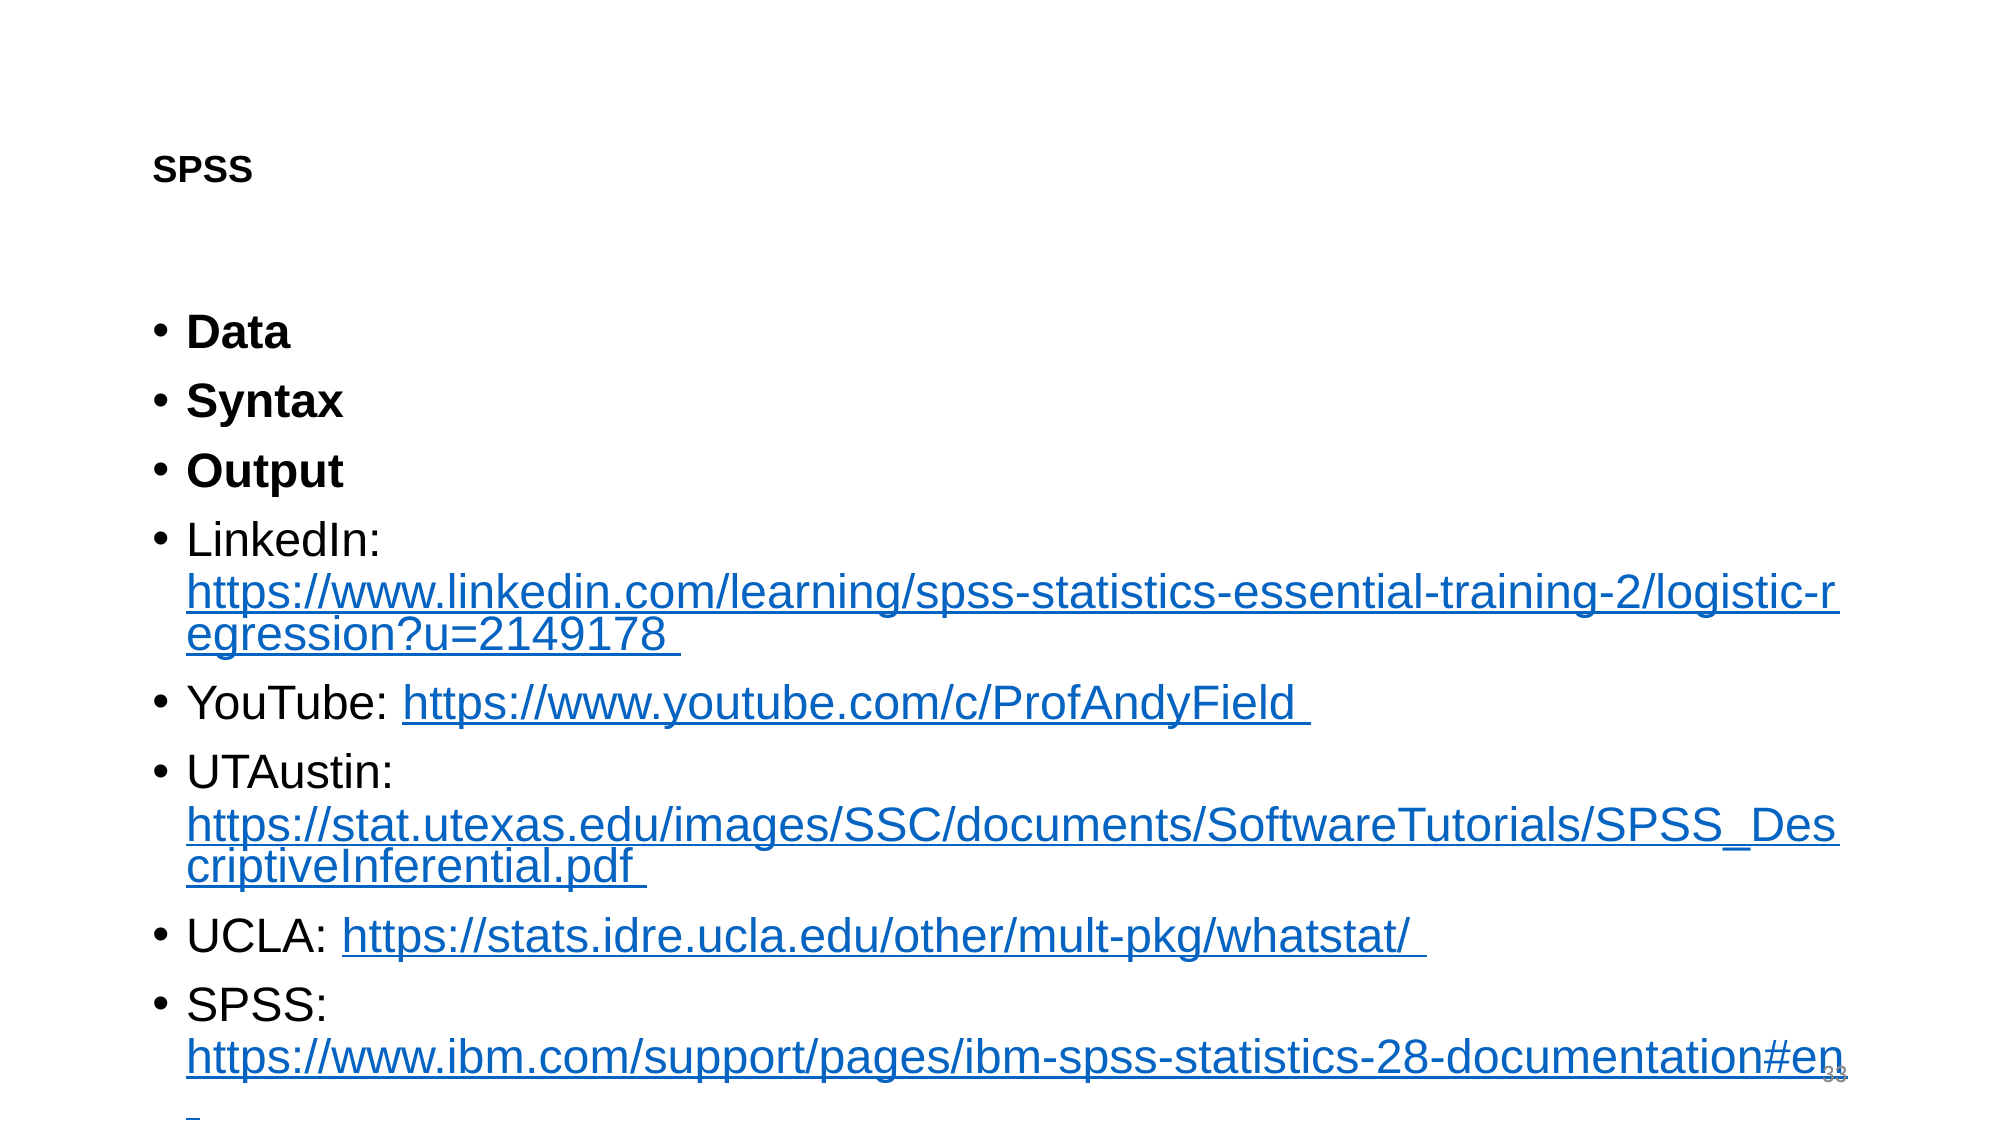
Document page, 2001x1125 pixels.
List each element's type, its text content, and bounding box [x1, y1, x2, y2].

text_box [58, 274, 1375, 1060]
title SPSS [137, 59, 1863, 278]
text_box 33 [1412, 1042, 1863, 1103]
list Data Syntax Output LinkedIn: https://www.linkedin.com/learning/spss-statistics-essential-training-2/logistic-regression?u=2149178 YouTube: https://www.youtube.com/c/ProfAndyField UTAustin: https://stat.utexas.edu/images/SSC/documents/SoftwareTutorials/SPSS_DescriptiveInferential.pdf UCLA: https://stats.idre.ucla.edu/other/mult-pkg/whatstat/ SPSS: https://www.ibm.com/support/pages/ibm-spss-statistics-28-documentation#en [1381, 299, 1863, 1014]
